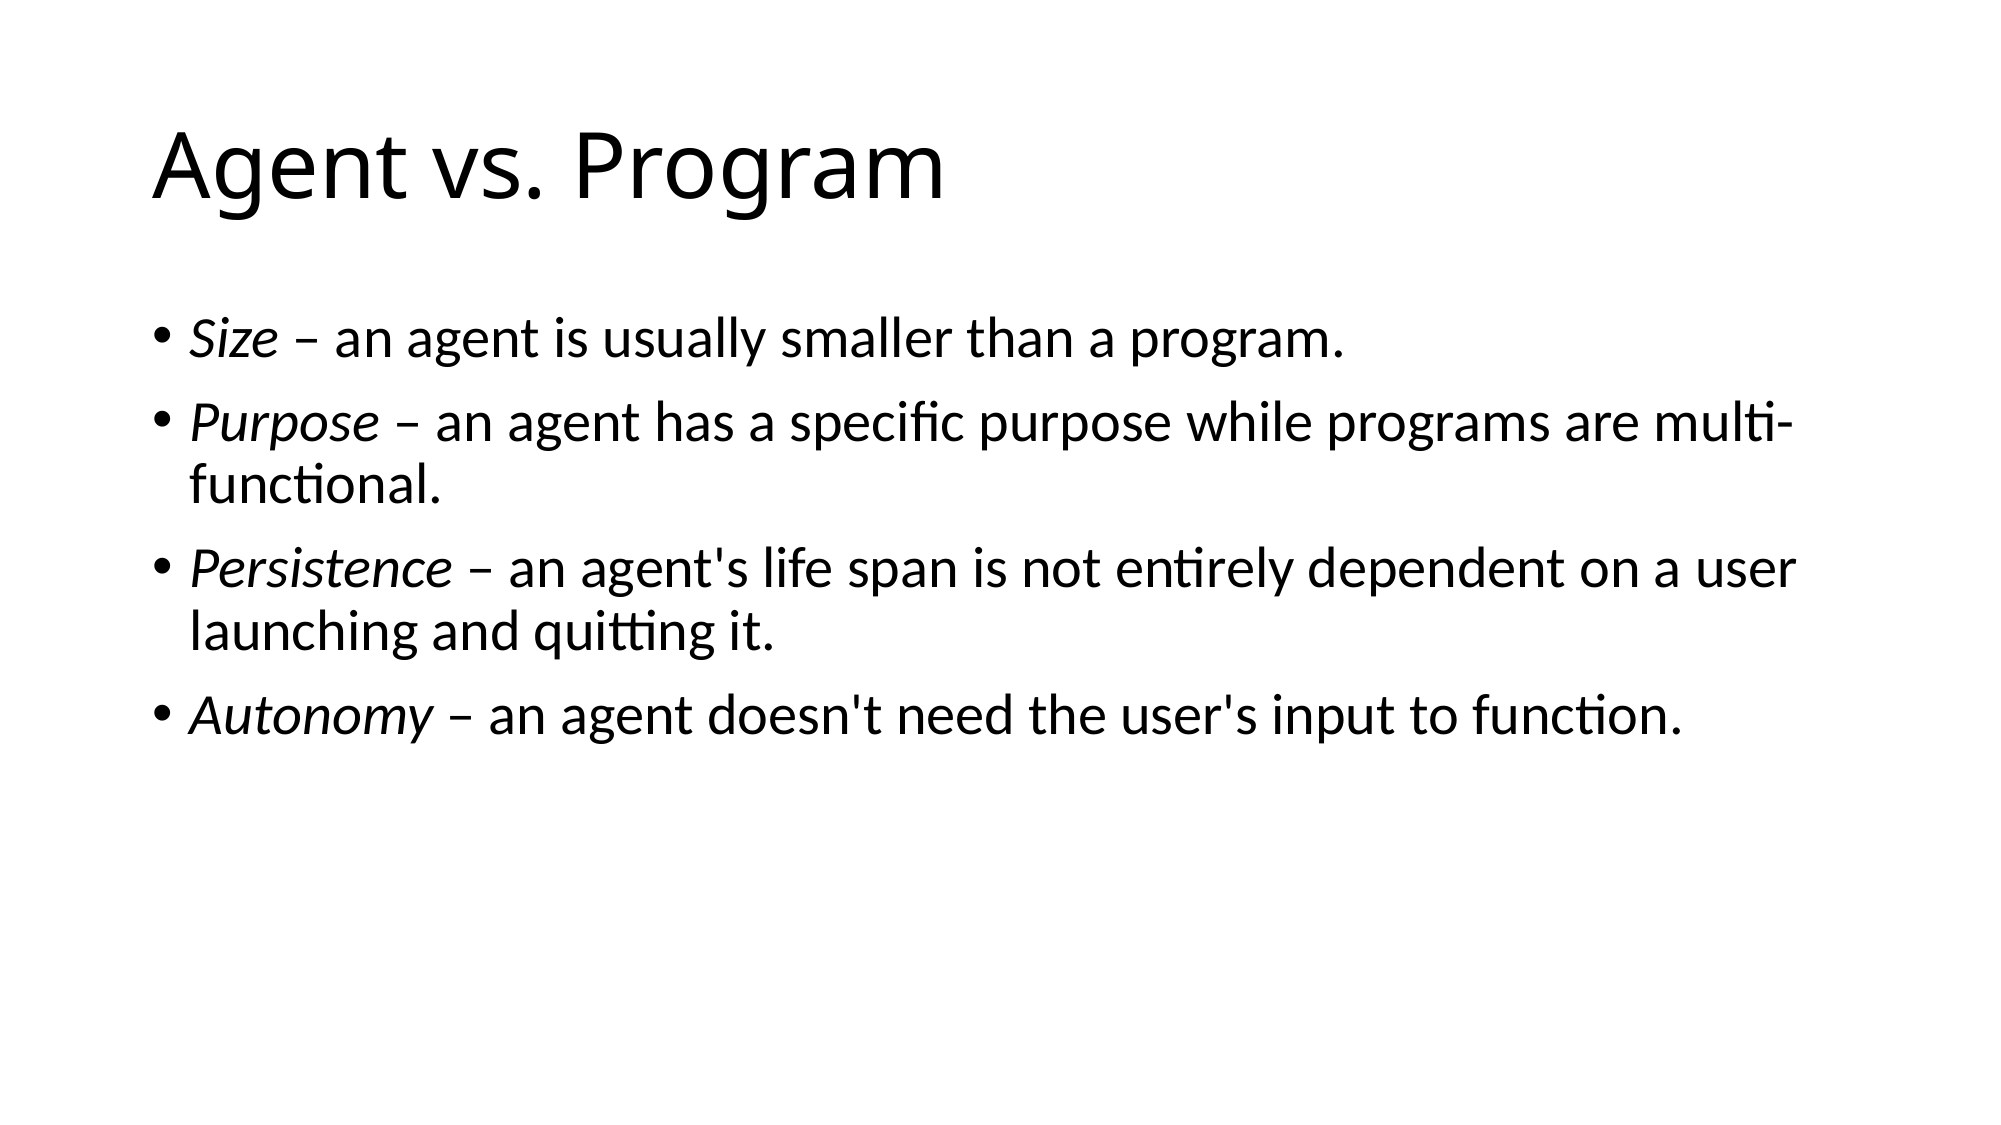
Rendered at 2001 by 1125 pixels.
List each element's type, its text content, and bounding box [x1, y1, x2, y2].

title Agent vs. Program [137, 59, 1863, 278]
list Size – an agent is usually smaller than a program. Purpose – an agent has a specific purpose while programs are multi-functional. Persistence – an agent's life span is not entirely dependent on a user launching and quitting it. Autonomy – an agent doesn't need the user's input to function. [137, 299, 1863, 1014]
